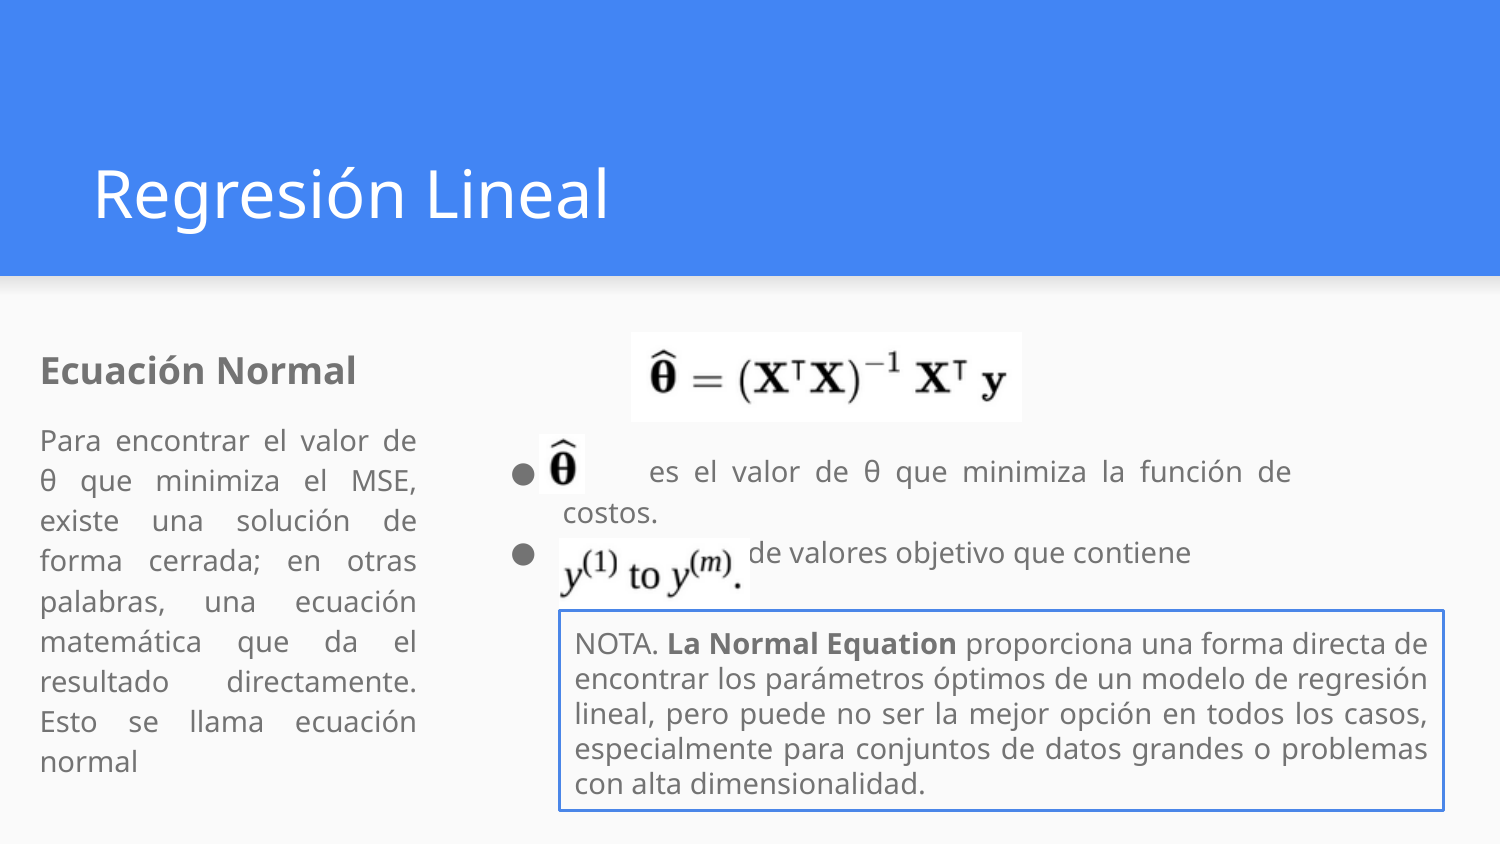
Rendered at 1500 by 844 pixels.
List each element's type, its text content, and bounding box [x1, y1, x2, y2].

picture [631, 331, 1023, 422]
picture [559, 538, 751, 611]
text_box es el valor de θ que minimiza la función de costos. y es el vector de valores objetivo que contiene [472, 433, 1308, 611]
picture [538, 434, 585, 494]
text_box NOTA. La Normal Equation proporciona una forma directa de encontrar los parámetros óptimos de un modelo de regresión lineal, pero puede no ser la mejor opción en todos los casos, especialmente para conjuntos de datos grandes o problemas con alta dimensionalidad. [559, 610, 1444, 811]
text_box Ecuación Normal Para encontrar el valor de θ que minimiza el MSE, existe una solución de forma cerrada; en otras palabras, una ecuación matemática que da el resultado directamente. Esto se llama ecuación normal [24, 332, 433, 784]
title Regresión Lineal [77, 121, 1427, 248]
